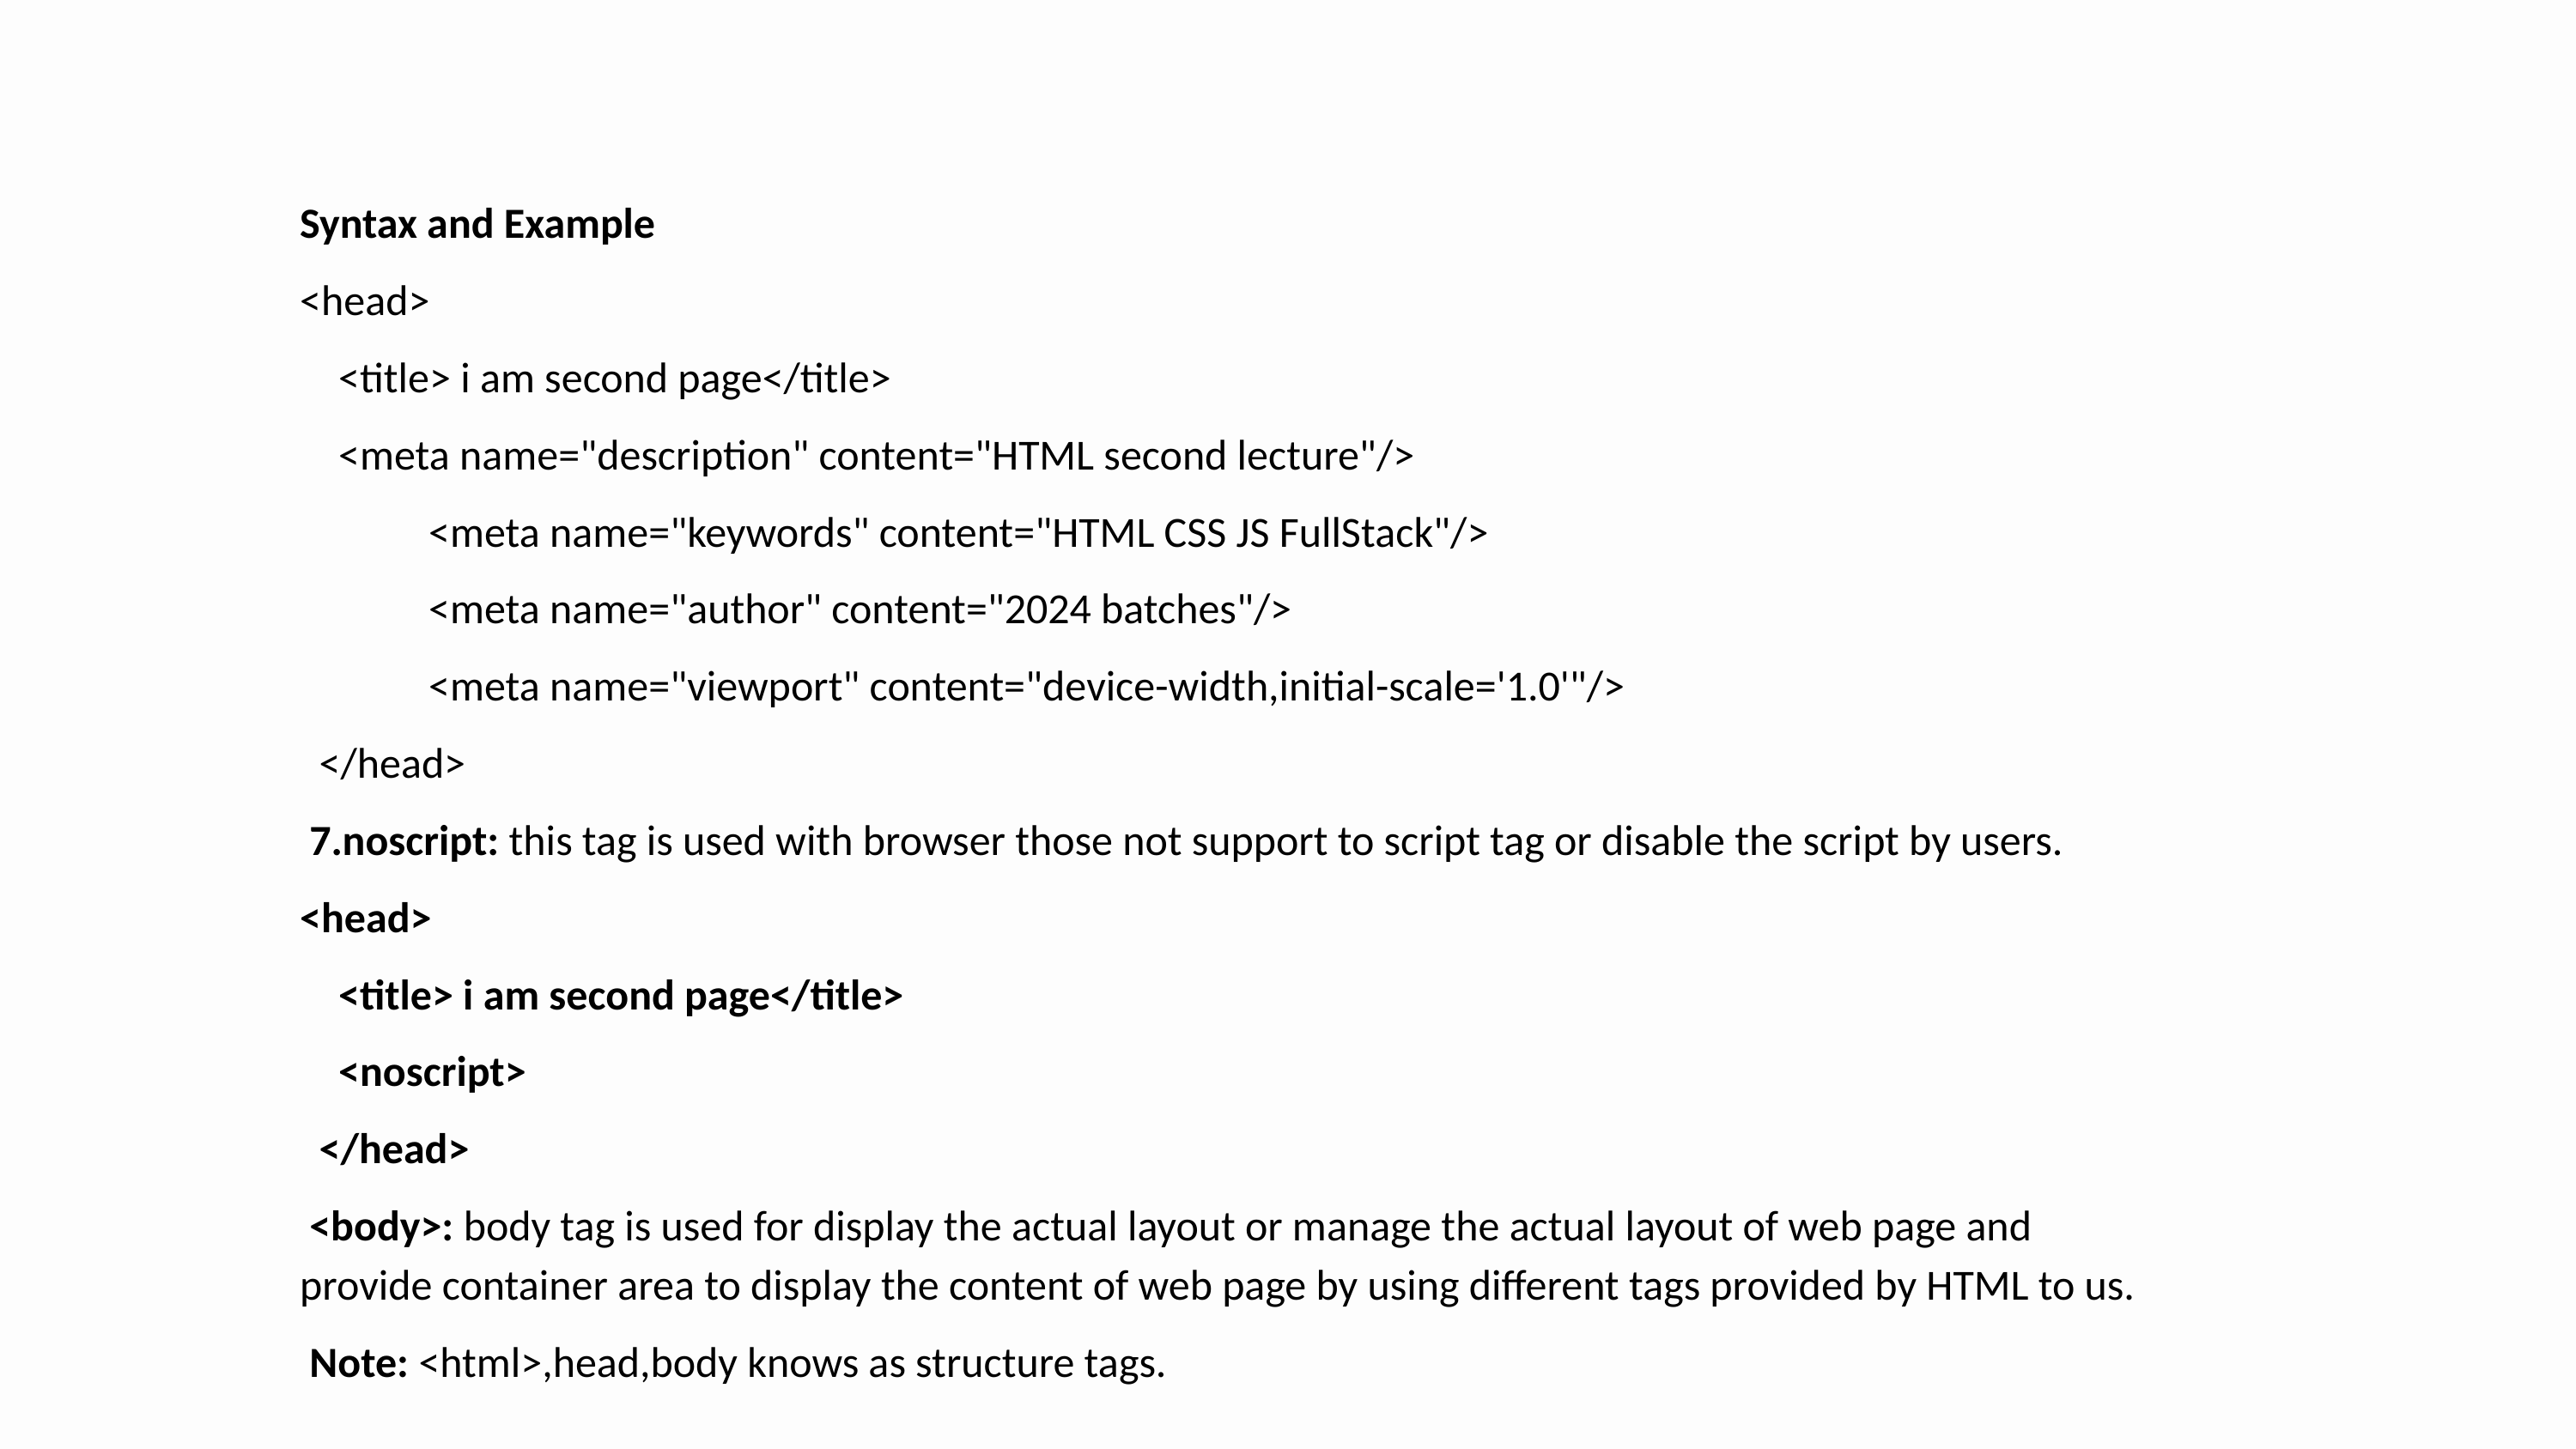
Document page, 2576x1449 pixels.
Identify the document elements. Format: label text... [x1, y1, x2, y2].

text_box Syntax and Example <head> <title> i am second page</title> <meta name="description" content="HTML second lecture"/> <meta name="keywords" content="HTML CSS JS FullStack"/> <meta name="author" content="2024 batches"/> <meta name="viewport" content="device-width,initial-scale='1.0'"/> </head> 7.noscript: this tag is used with browser those not support to script tag or disable the script by users. <head> <title> i am second page</title> <noscript> </head> <body>: body tag is used for display the actual layout or manage the actual layout of web page and provide container area to display the content of web page by using different tags provided by HTML to us. Note: <html>,head,body knows as structure tags. [300, 187, 2170, 1449]
